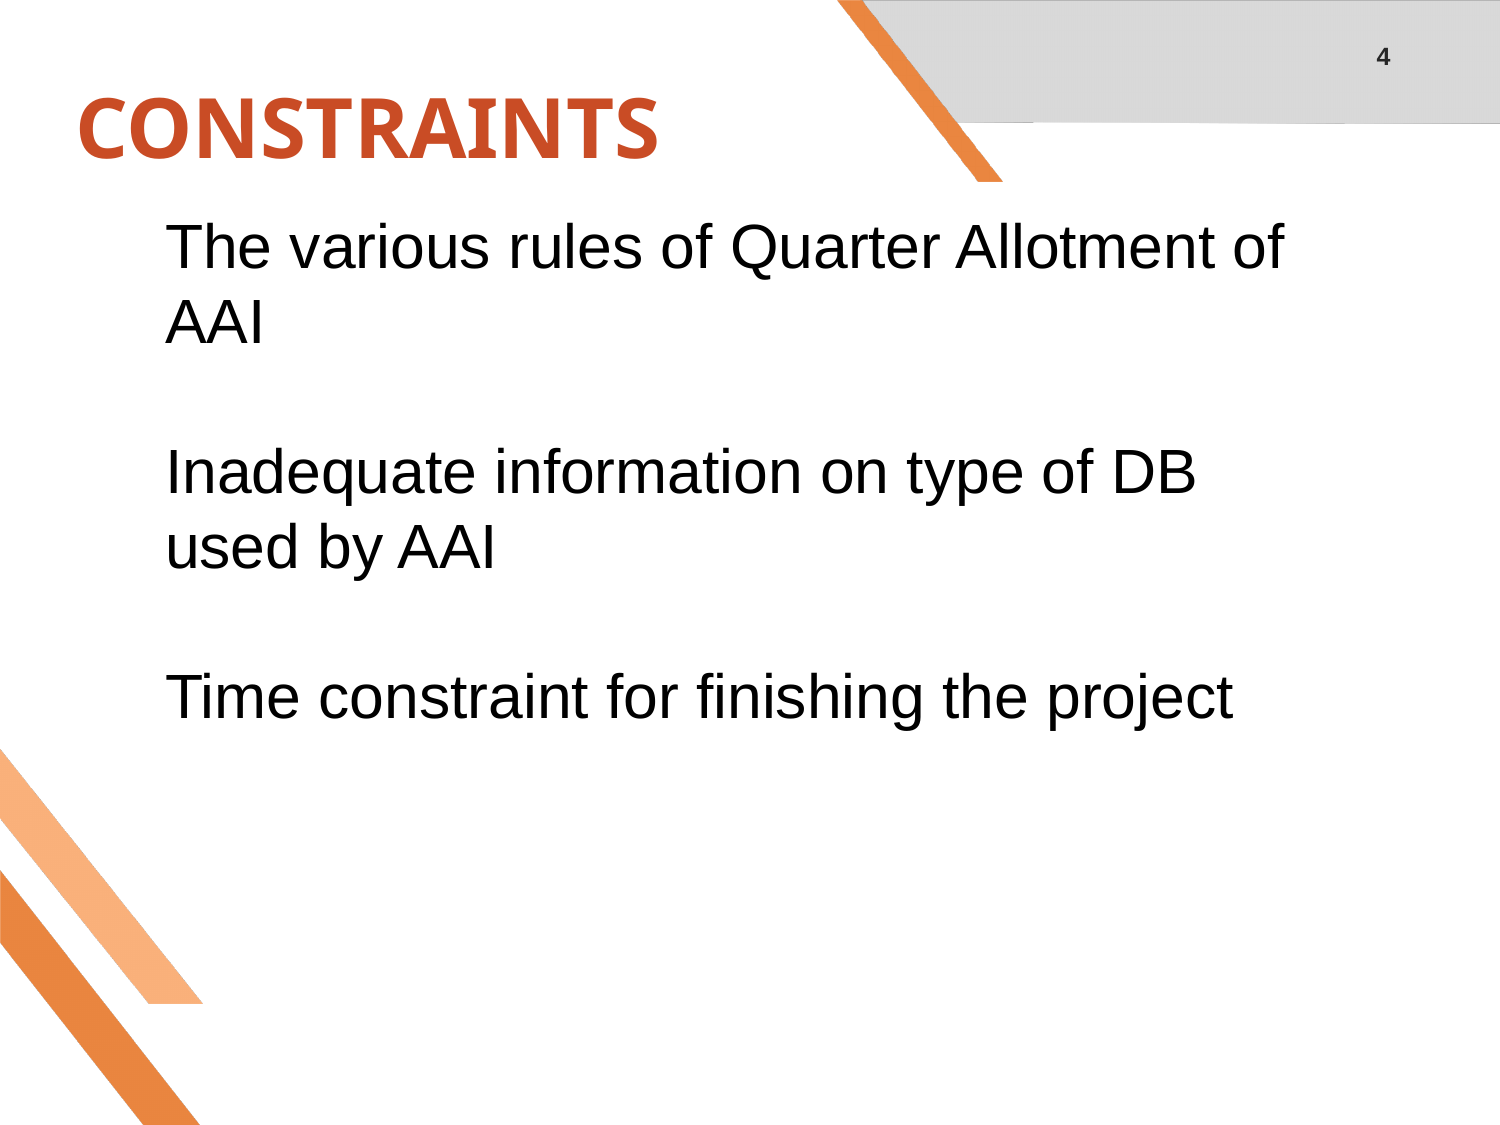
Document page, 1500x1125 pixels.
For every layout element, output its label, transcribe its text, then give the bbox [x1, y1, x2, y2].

picture [837, 0, 1500, 182]
text_box The various rules of Quarter Allotment of AAI Inadequate information on type of DB used by AAI Time constraint for finishing the project [149, 190, 1350, 884]
picture [0, 745, 203, 1125]
title CONSTRAINTS [75, 59, 875, 191]
slide_number ‹#› [1342, 28, 1425, 78]
